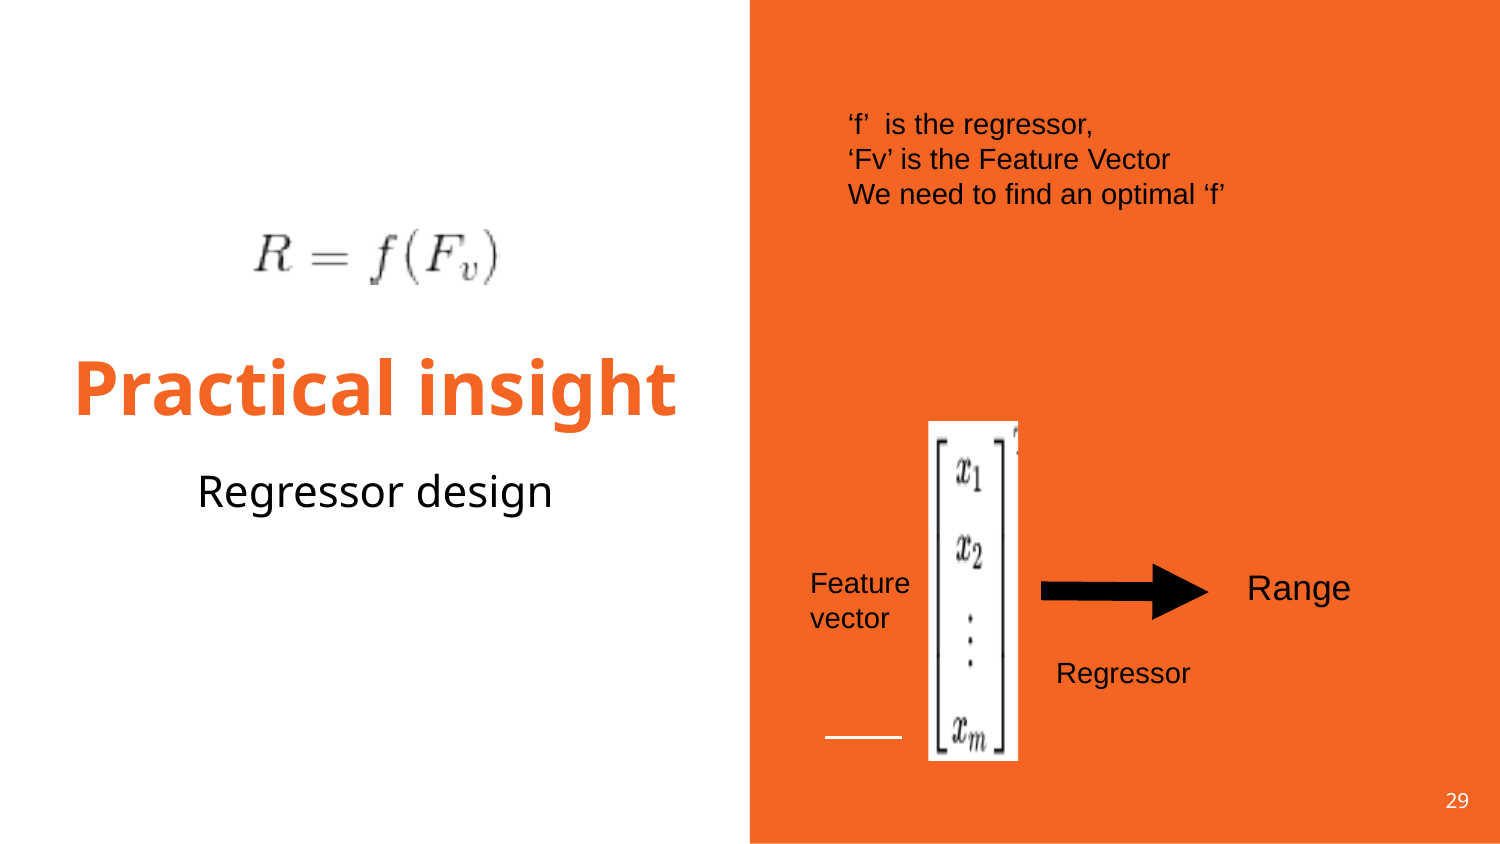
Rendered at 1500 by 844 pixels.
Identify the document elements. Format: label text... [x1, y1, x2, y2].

slide_number ‹#› [1394, 769, 1484, 834]
text_box ‘f’ is the regressor, ‘Fv’ is the Feature Vector We need to find an optimal ‘f’ [832, 90, 1500, 213]
picture [928, 421, 1019, 762]
subtitle Regressor design [43, 448, 708, 670]
picture [251, 228, 500, 285]
text_box Feature vector [795, 549, 923, 634]
text_box Range [1231, 549, 1455, 634]
title Practical insight [43, 229, 708, 446]
text_box Regressor [1041, 639, 1500, 761]
